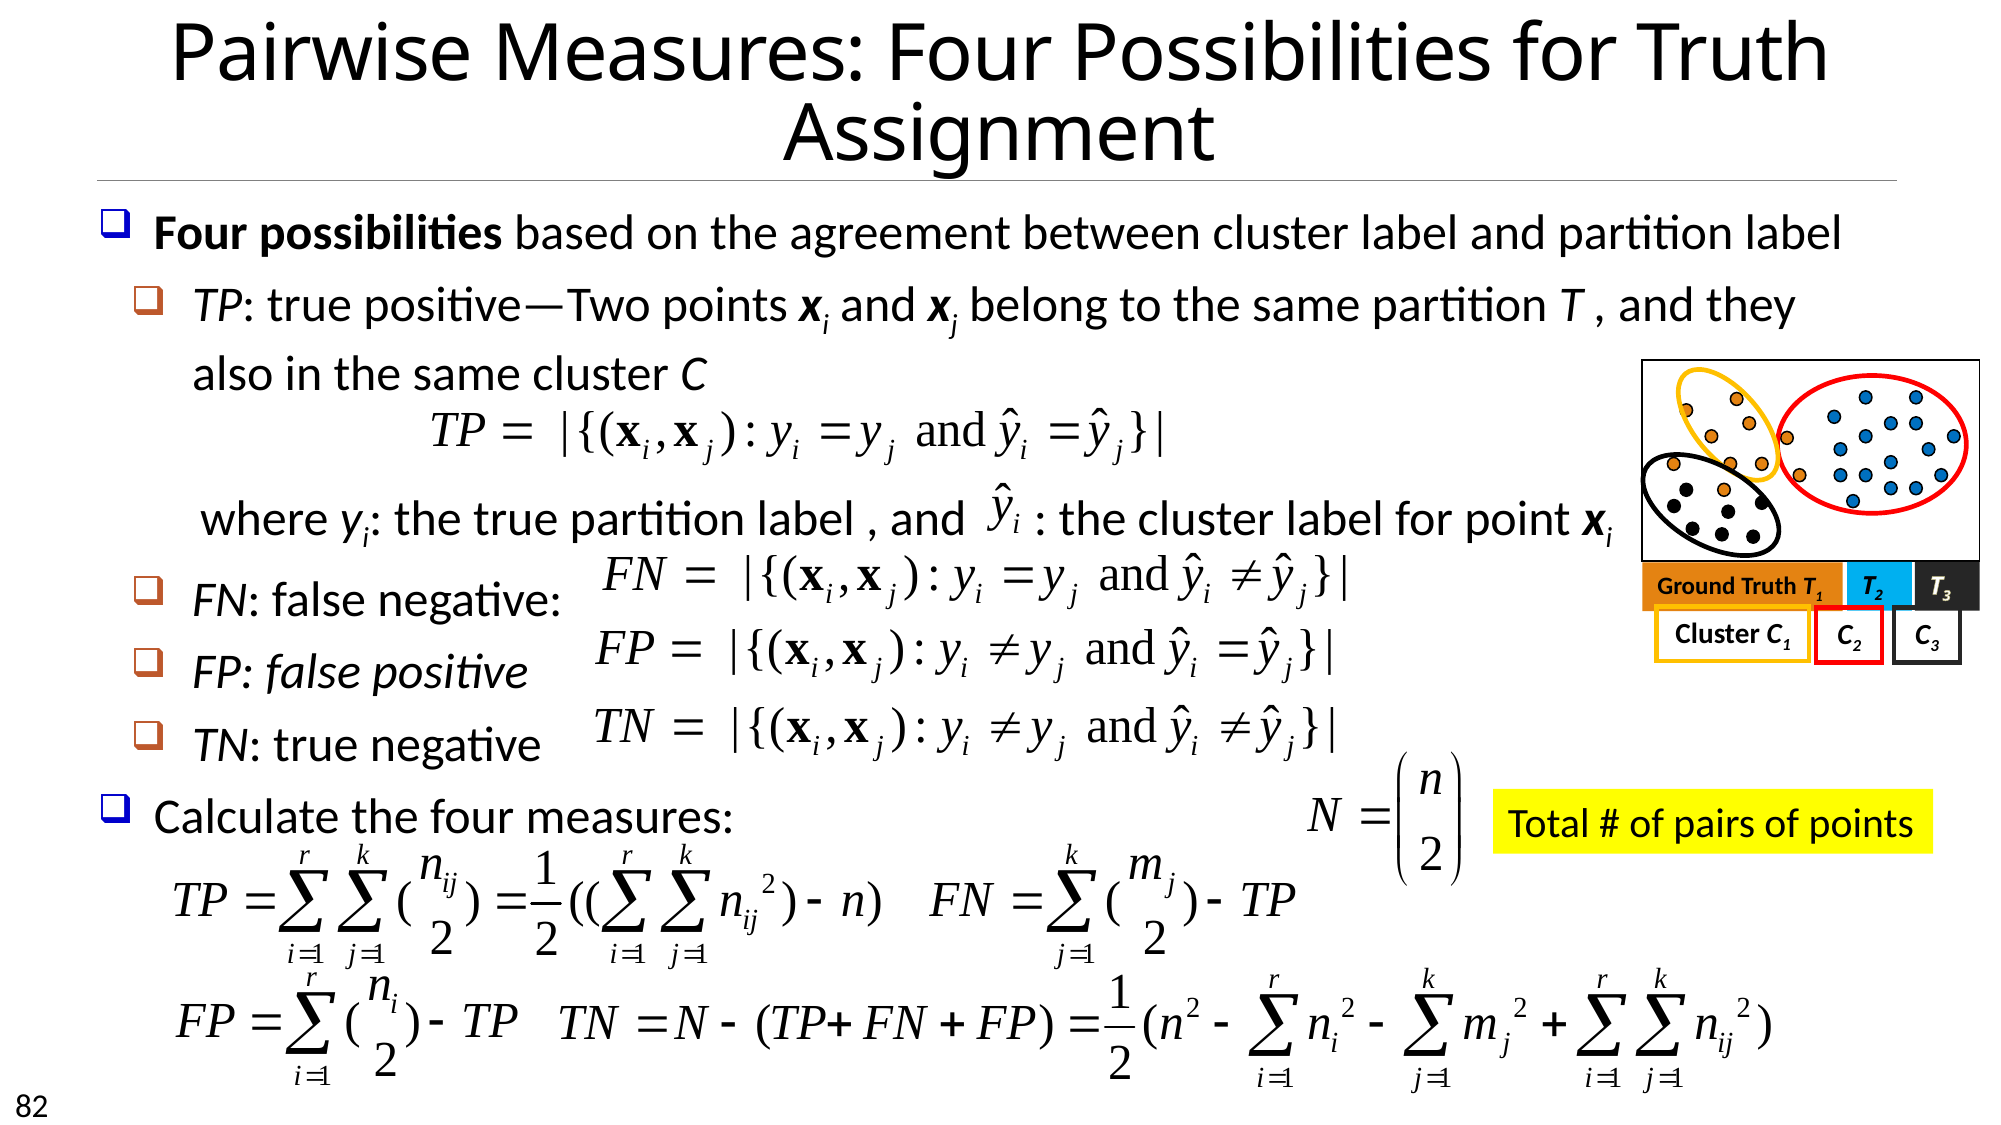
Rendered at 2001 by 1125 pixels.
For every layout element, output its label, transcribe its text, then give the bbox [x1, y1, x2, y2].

title Pairwise Measures: Four Possibilities for Truth Assignment [0, 46, 2000, 147]
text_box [551, 955, 1782, 1104]
text_box Four possibilities based on the agreement between cluster label and partition label TP: true positive—Two points xi and xj belong to the same partition T , and they also in the same cluster C where yi: the true partition label , and : the cluster label for point xi FN: false negative: FP: false positive TN: true negative Calculate the four measures: [82, 191, 1867, 1088]
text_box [919, 831, 1306, 952]
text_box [166, 953, 528, 1098]
text_box Total # of pairs of points [1493, 788, 1934, 854]
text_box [593, 539, 1356, 621]
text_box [166, 831, 892, 980]
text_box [1296, 742, 1479, 896]
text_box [970, 470, 1029, 536]
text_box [585, 613, 1341, 695]
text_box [1635, 357, 1981, 659]
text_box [587, 699, 1346, 773]
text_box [423, 395, 1171, 476]
